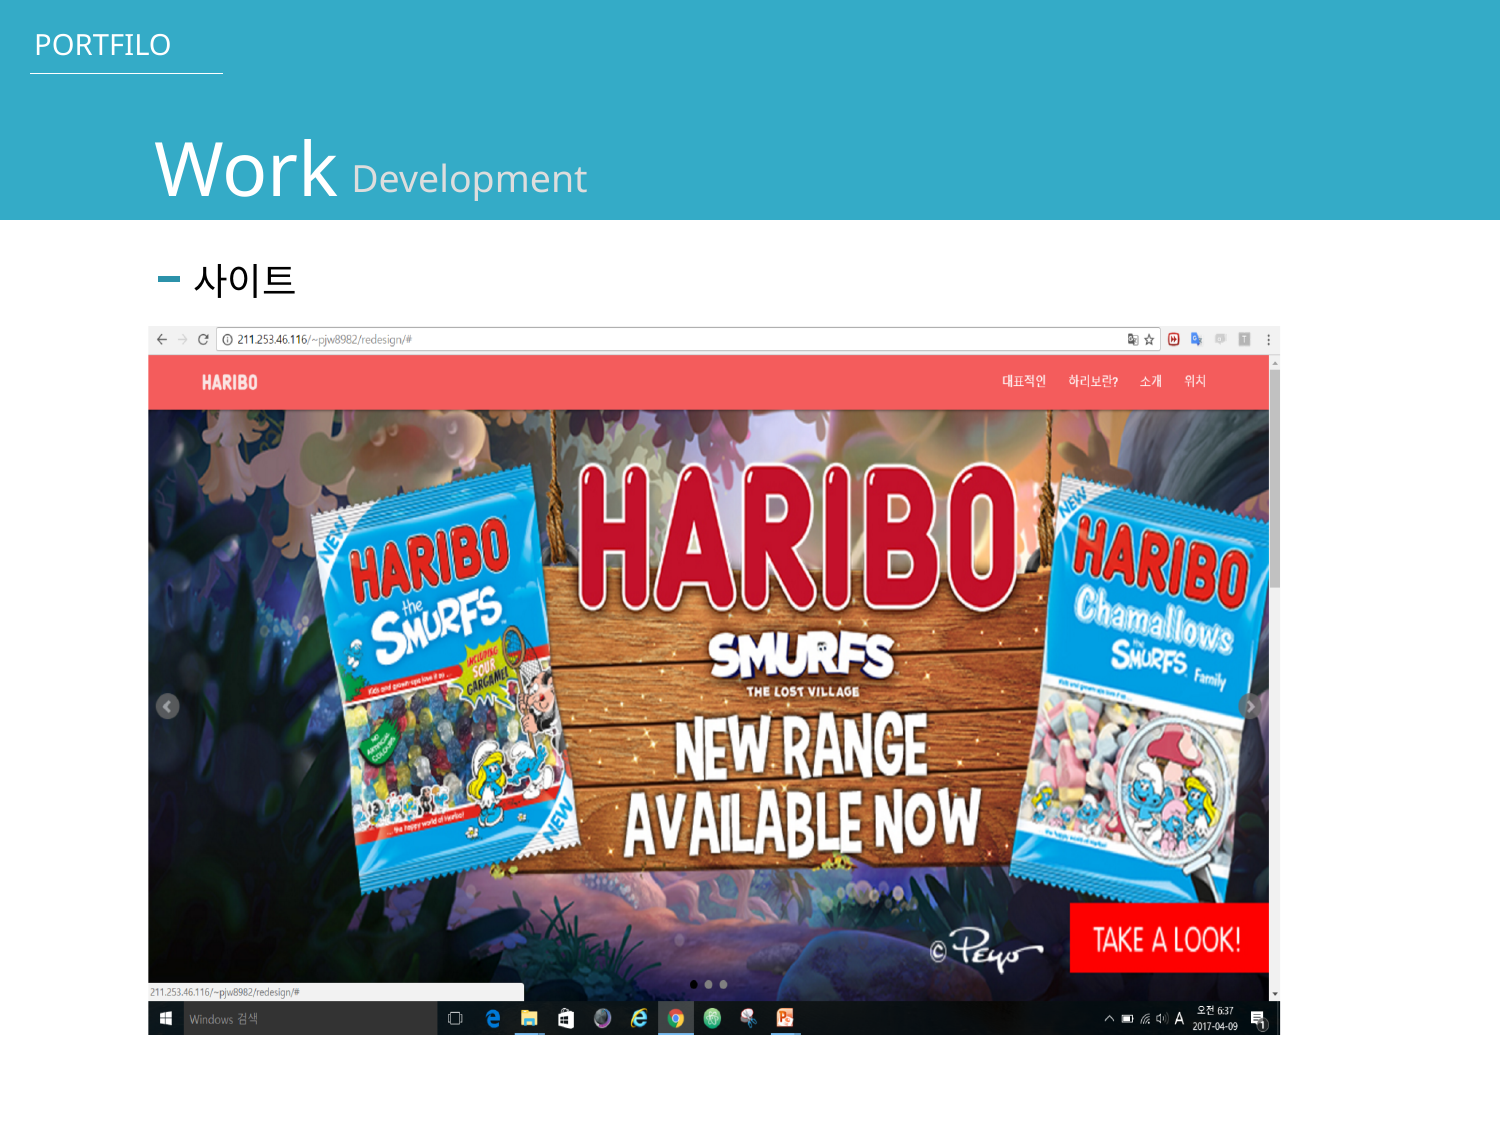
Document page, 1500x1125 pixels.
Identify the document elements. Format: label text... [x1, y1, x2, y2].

picture [148, 326, 1281, 1036]
text_box Development [336, 147, 659, 208]
text_box 사이트 [178, 250, 396, 311]
